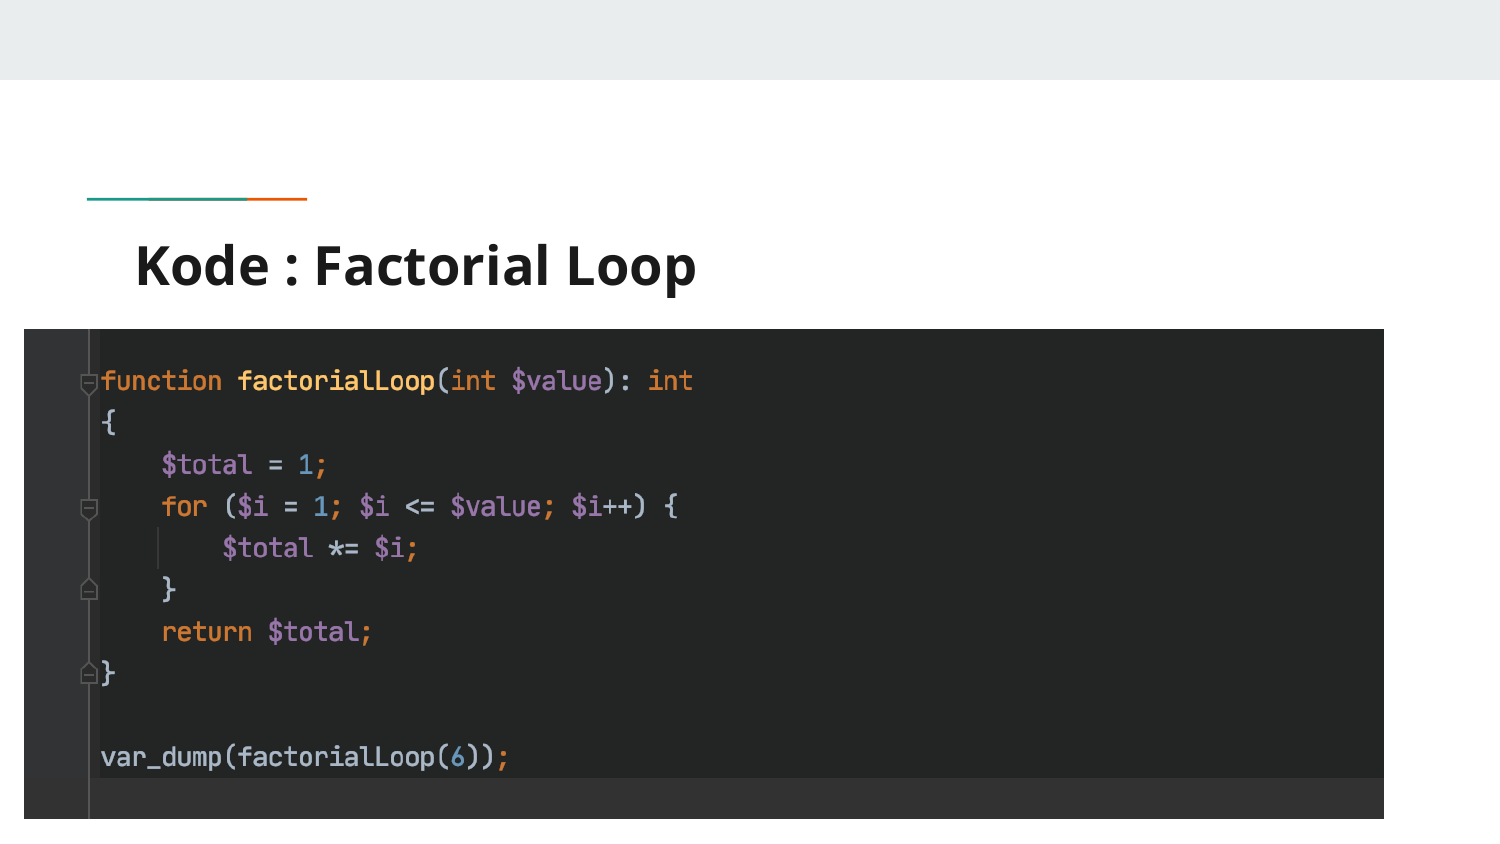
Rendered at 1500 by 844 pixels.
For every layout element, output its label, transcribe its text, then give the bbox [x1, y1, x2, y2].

picture [24, 328, 1384, 819]
title Kode : Factorial Loop [119, 216, 1381, 305]
